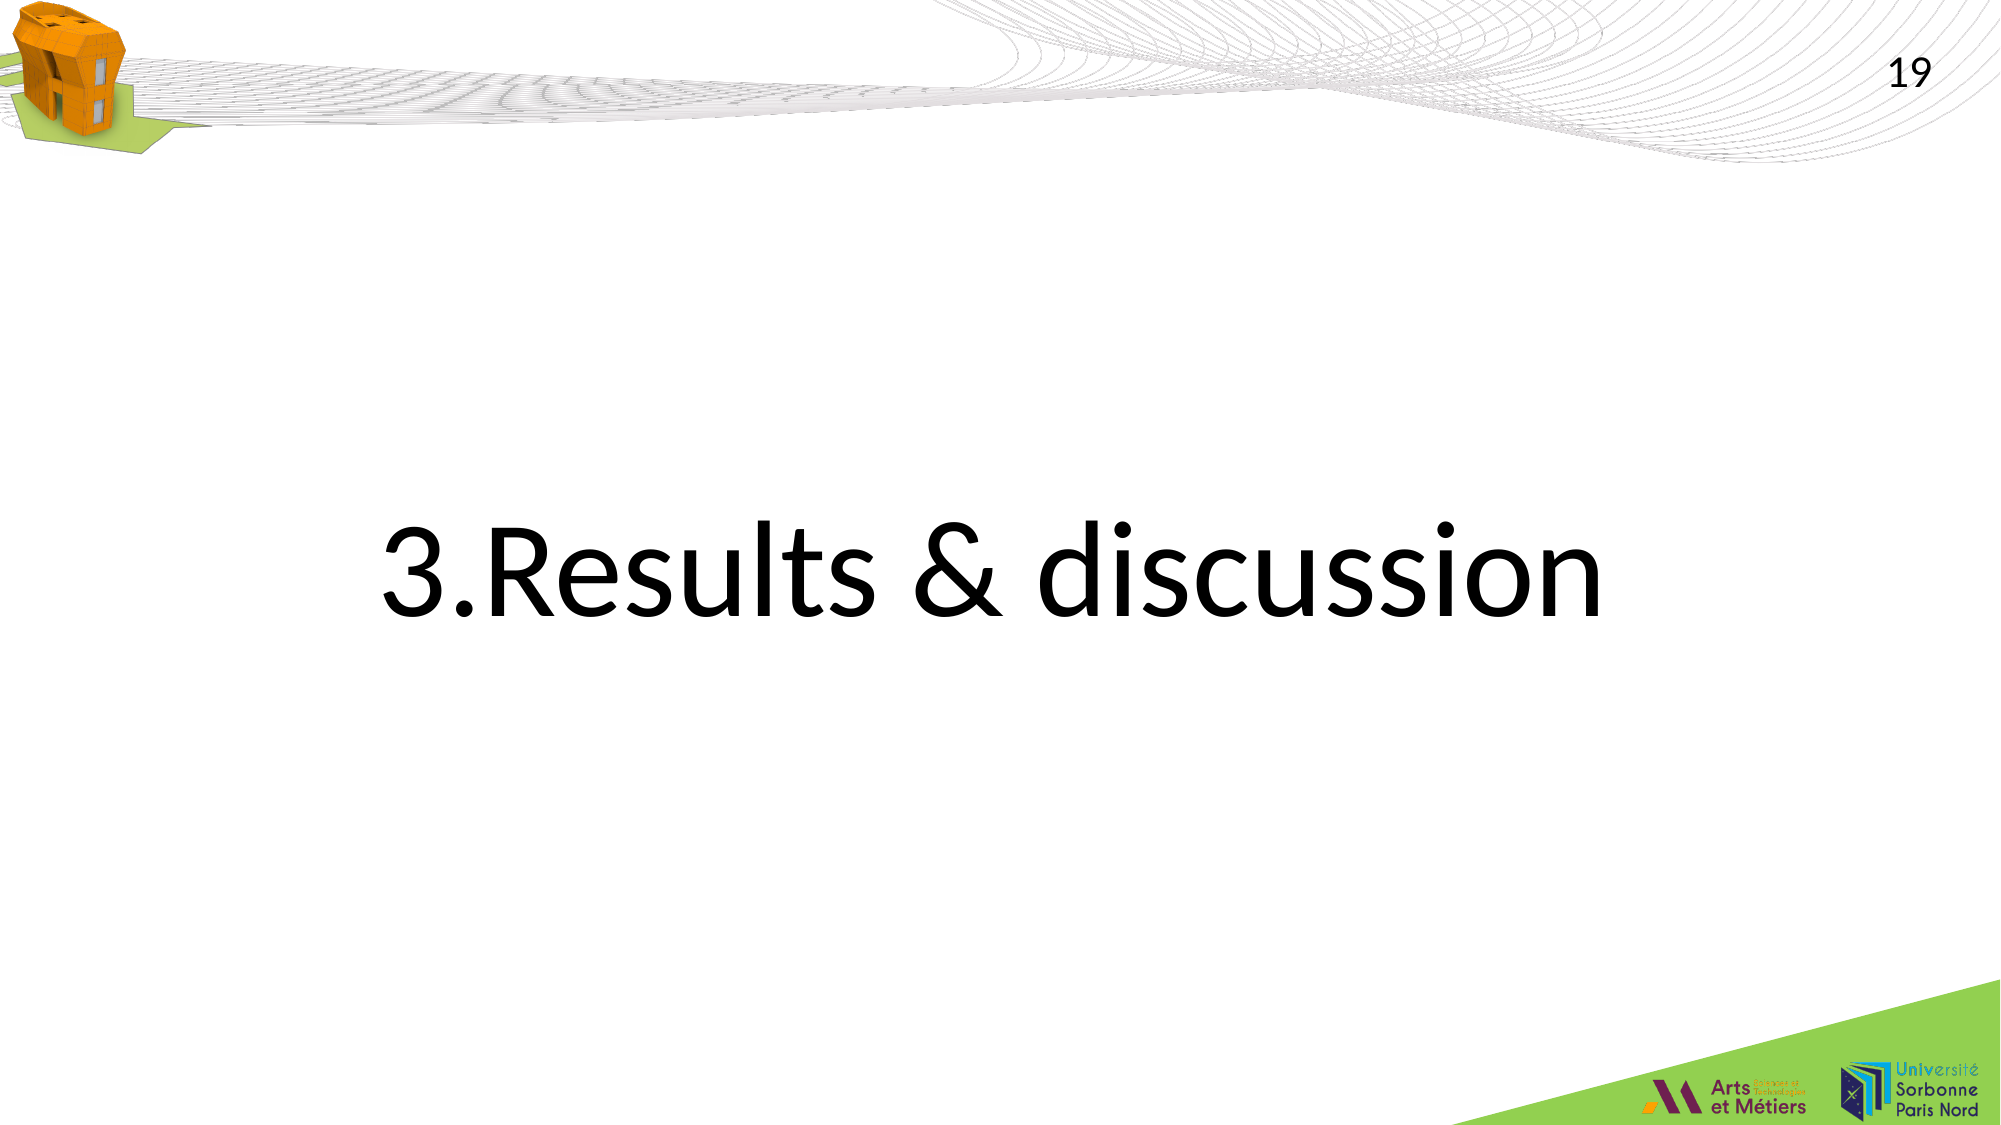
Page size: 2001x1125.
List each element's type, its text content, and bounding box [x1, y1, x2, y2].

picture [0, 0, 2001, 170]
text_box 3.Results & discussion [363, 471, 1734, 652]
picture [1837, 1058, 1990, 1124]
picture [1641, 1079, 1806, 1114]
